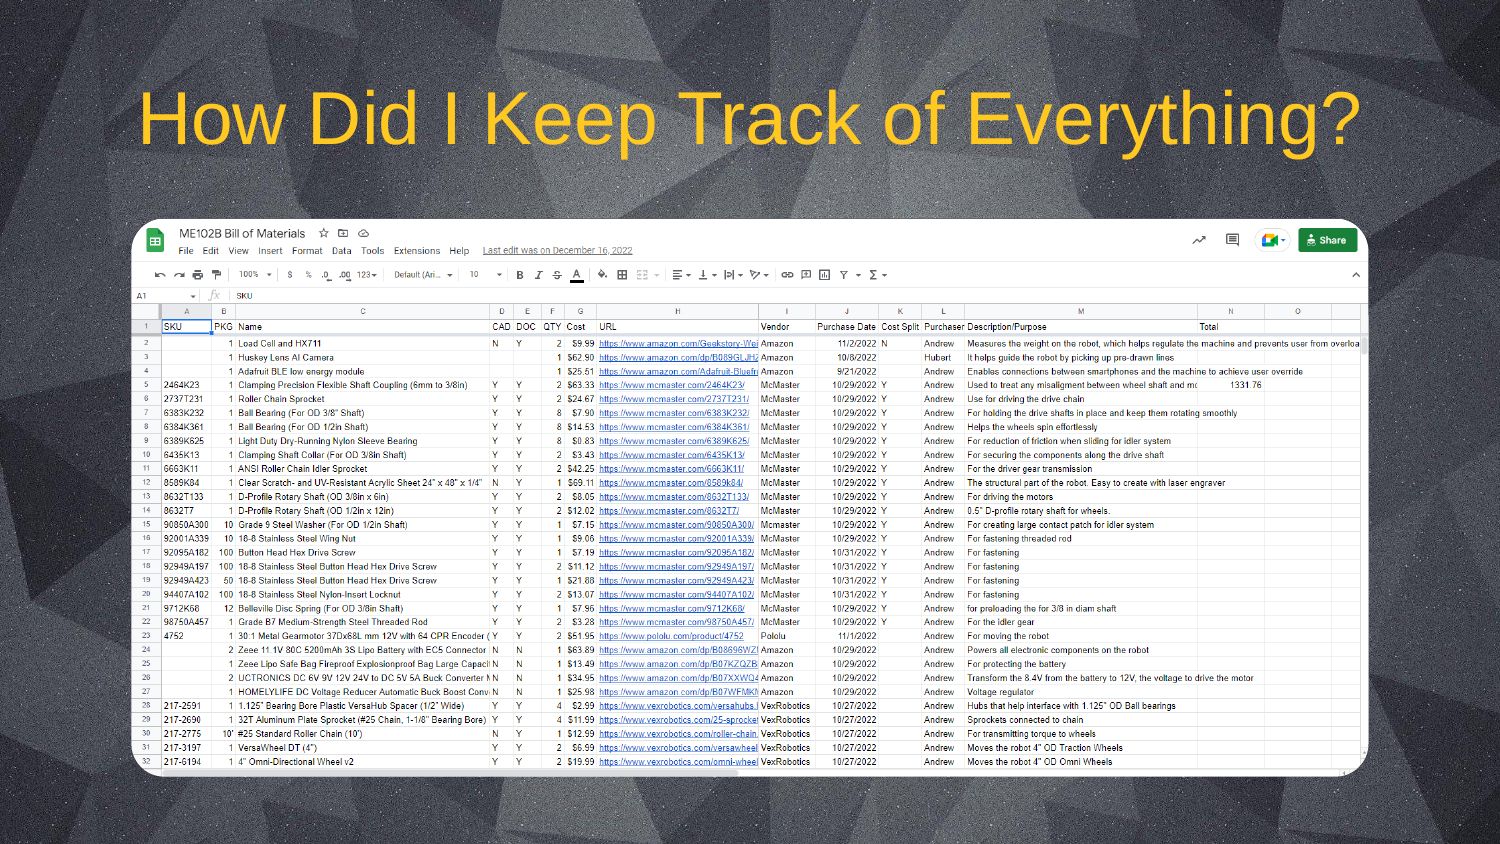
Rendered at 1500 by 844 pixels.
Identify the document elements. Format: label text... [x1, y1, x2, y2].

title How Did I Keep Track of Everything? [51, 45, 1449, 184]
picture [0, 0, 1500, 844]
